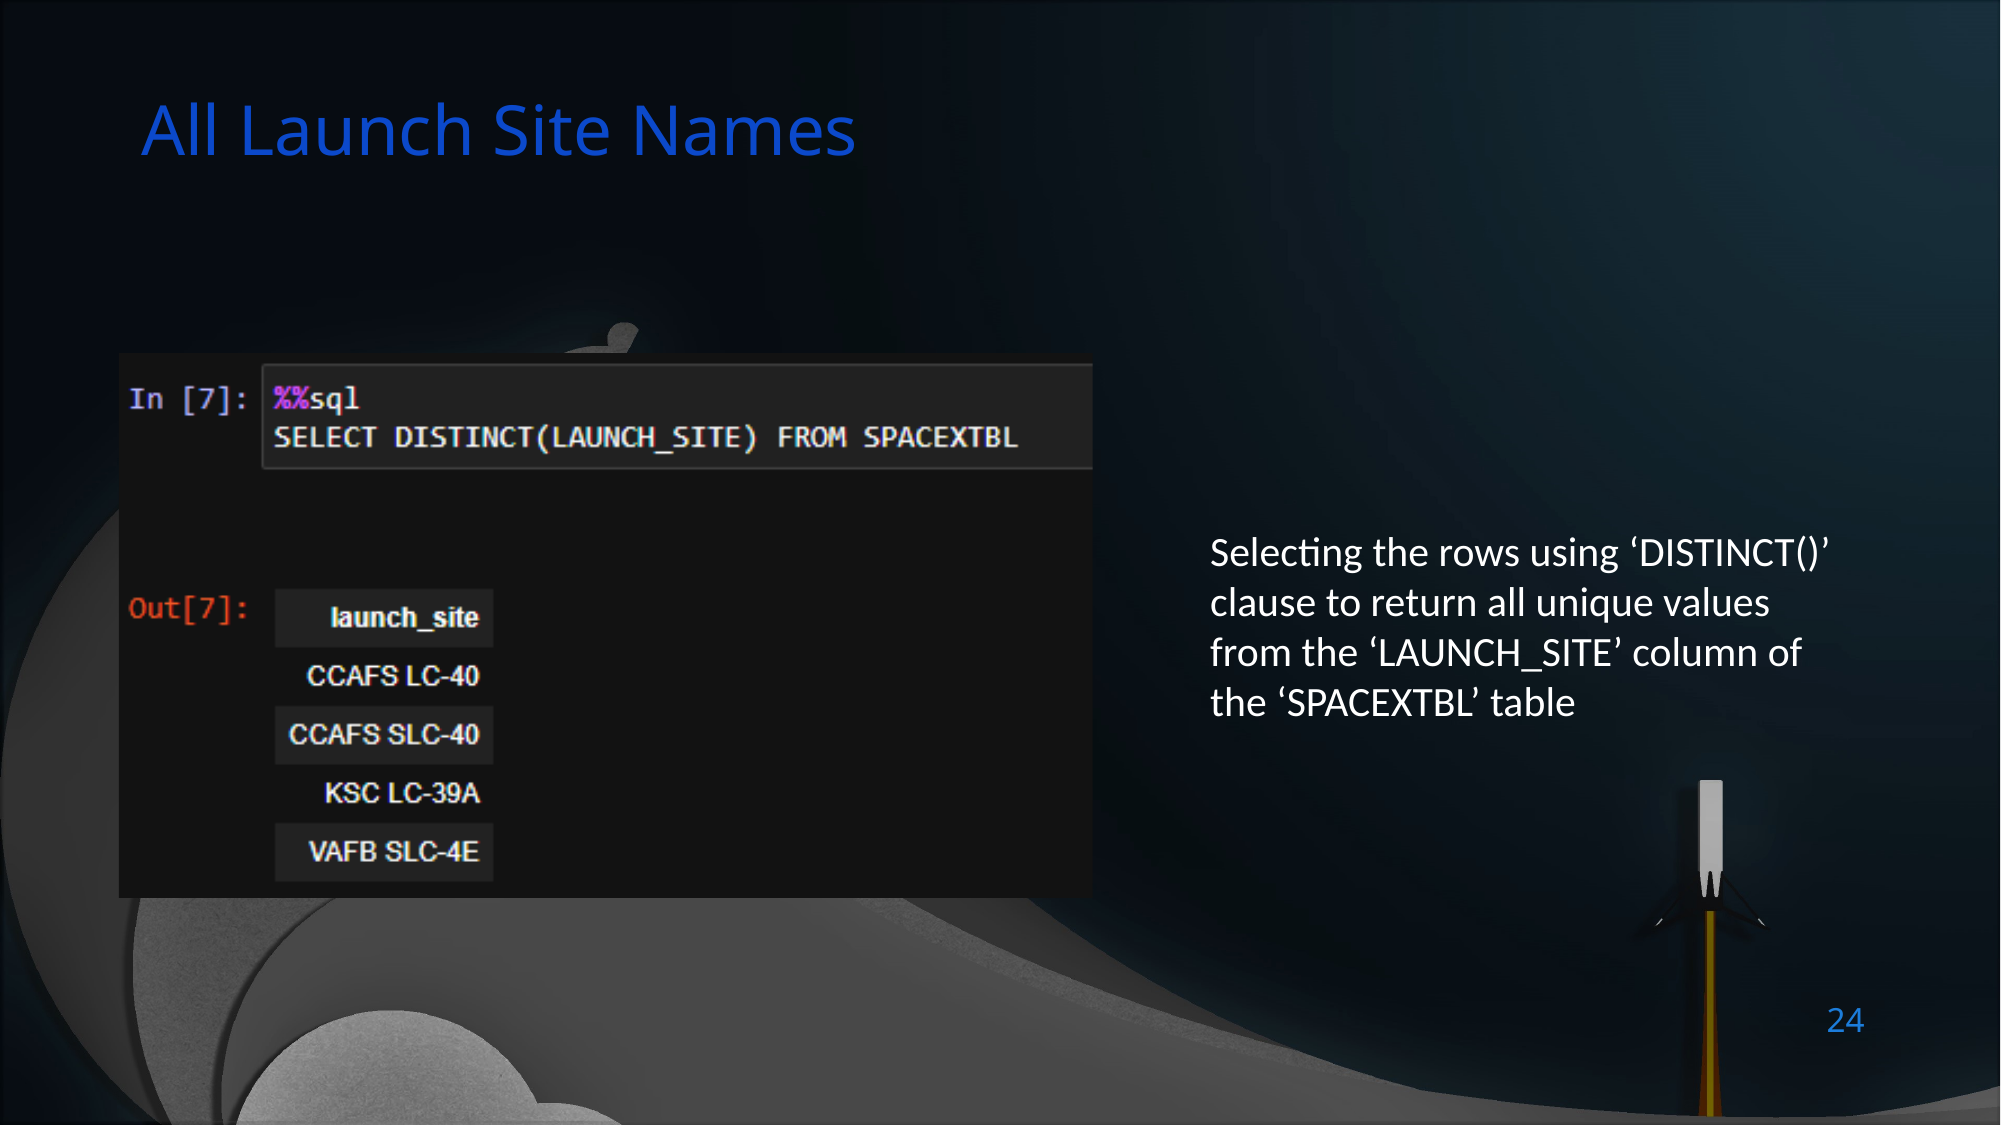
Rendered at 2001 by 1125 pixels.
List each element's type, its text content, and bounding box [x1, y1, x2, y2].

text_box Selecting the rows using ‘DISTINCT()’ clause to return all unique values from the ‘LAUNCH_SITE’ column of the ‘SPACEXTBL’ table [1195, 516, 1852, 732]
picture [0, 0, 2001, 1125]
text_box All Launch Site Names [126, 88, 1852, 179]
slide_number 24 [1429, 988, 1880, 1055]
